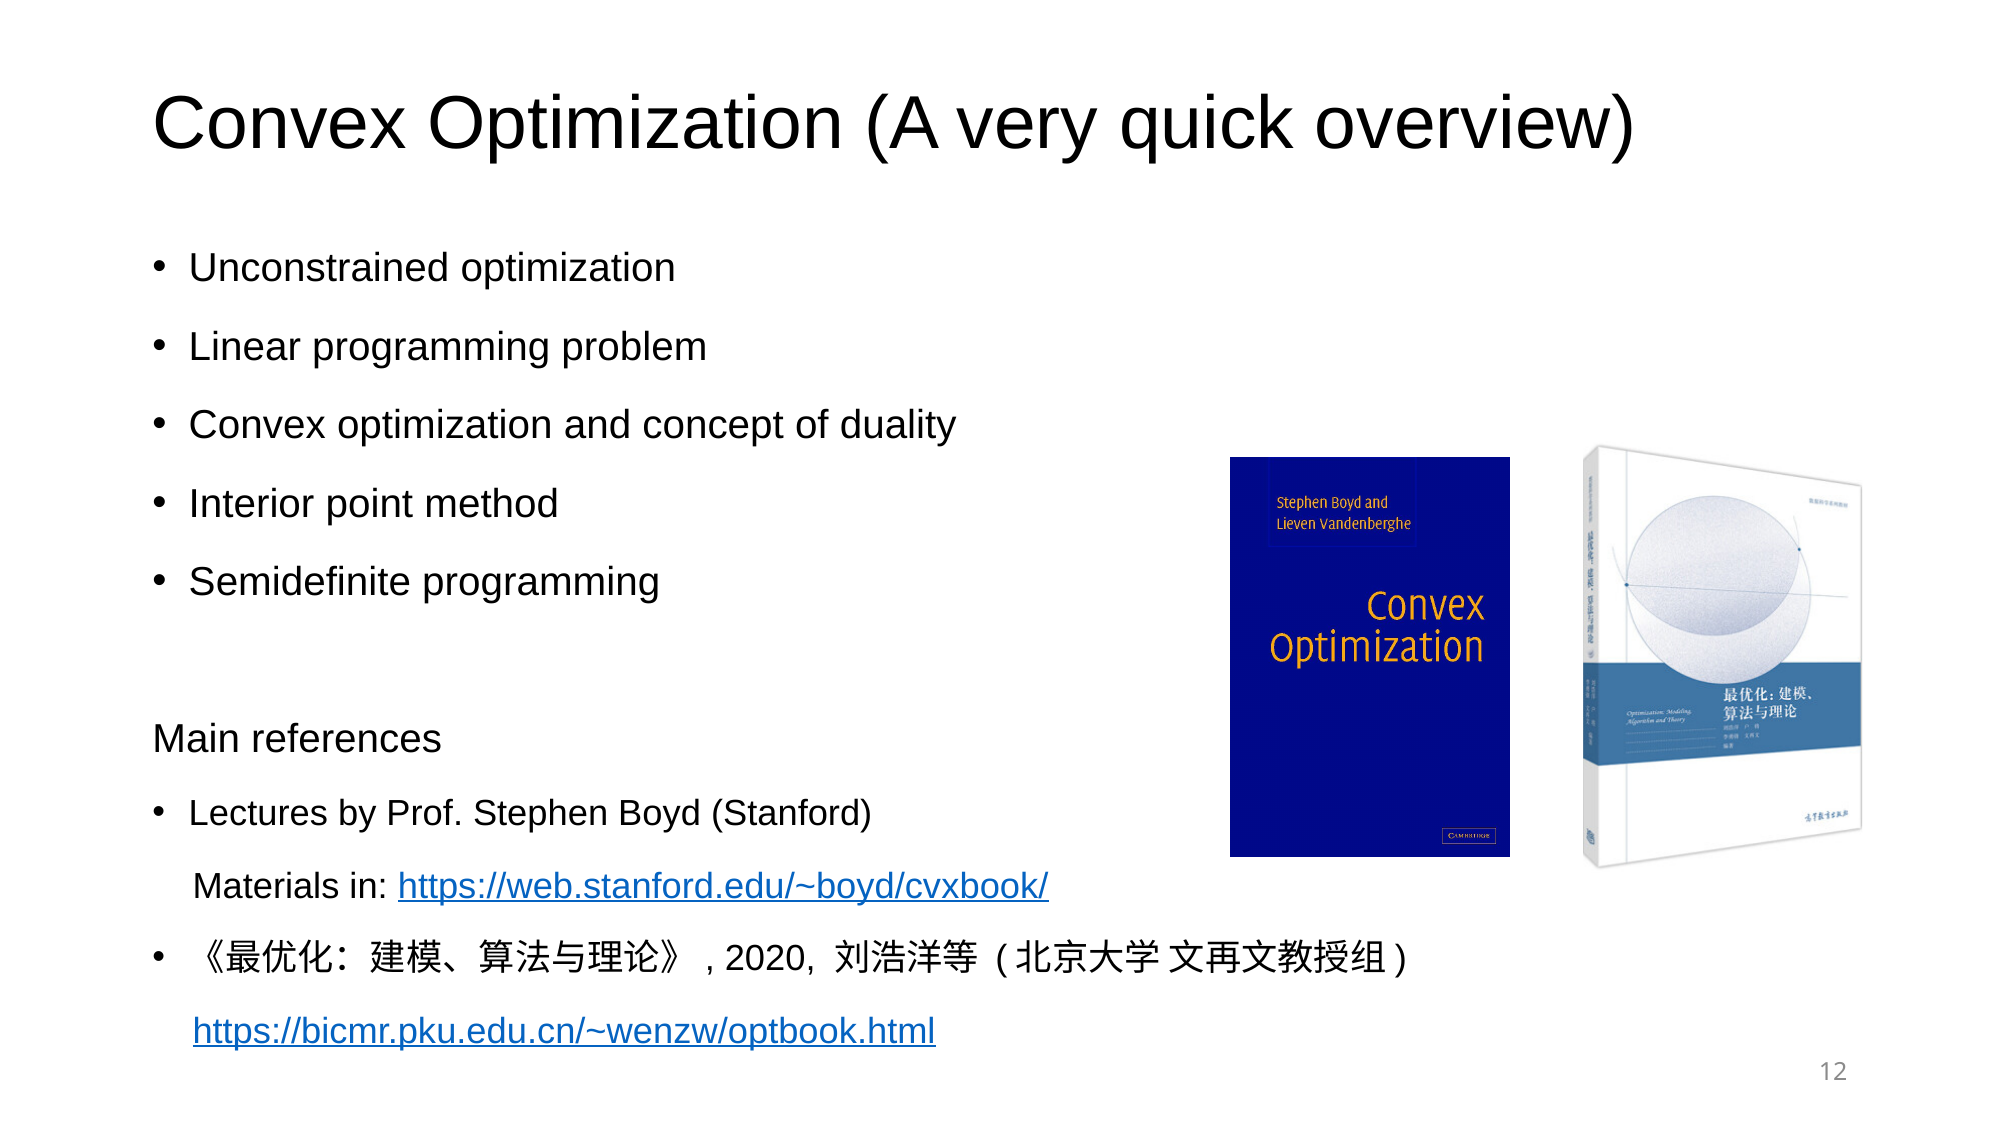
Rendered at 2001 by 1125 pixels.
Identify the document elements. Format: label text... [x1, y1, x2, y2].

list Unconstrained optimization Linear programming problem Convex optimization and concept of duality Interior point method Semidefinite programming Main references Lectures by Prof. Stephen Boyd (Stanford) Materials in: https://web.stanford.edu/~boyd/cvxbook/ 《最优化：建模、算法与理论》, 2020, 刘浩洋等 (北京大学 文再文教授组) https://bicmr.pku.edu.cn/~wenzw/optbook.html [137, 224, 1652, 1066]
slide_number 12 [1412, 1042, 1863, 1103]
picture [1583, 441, 1863, 873]
title Convex Optimization (A very quick overview) [137, 59, 1863, 189]
picture [1229, 457, 1510, 857]
